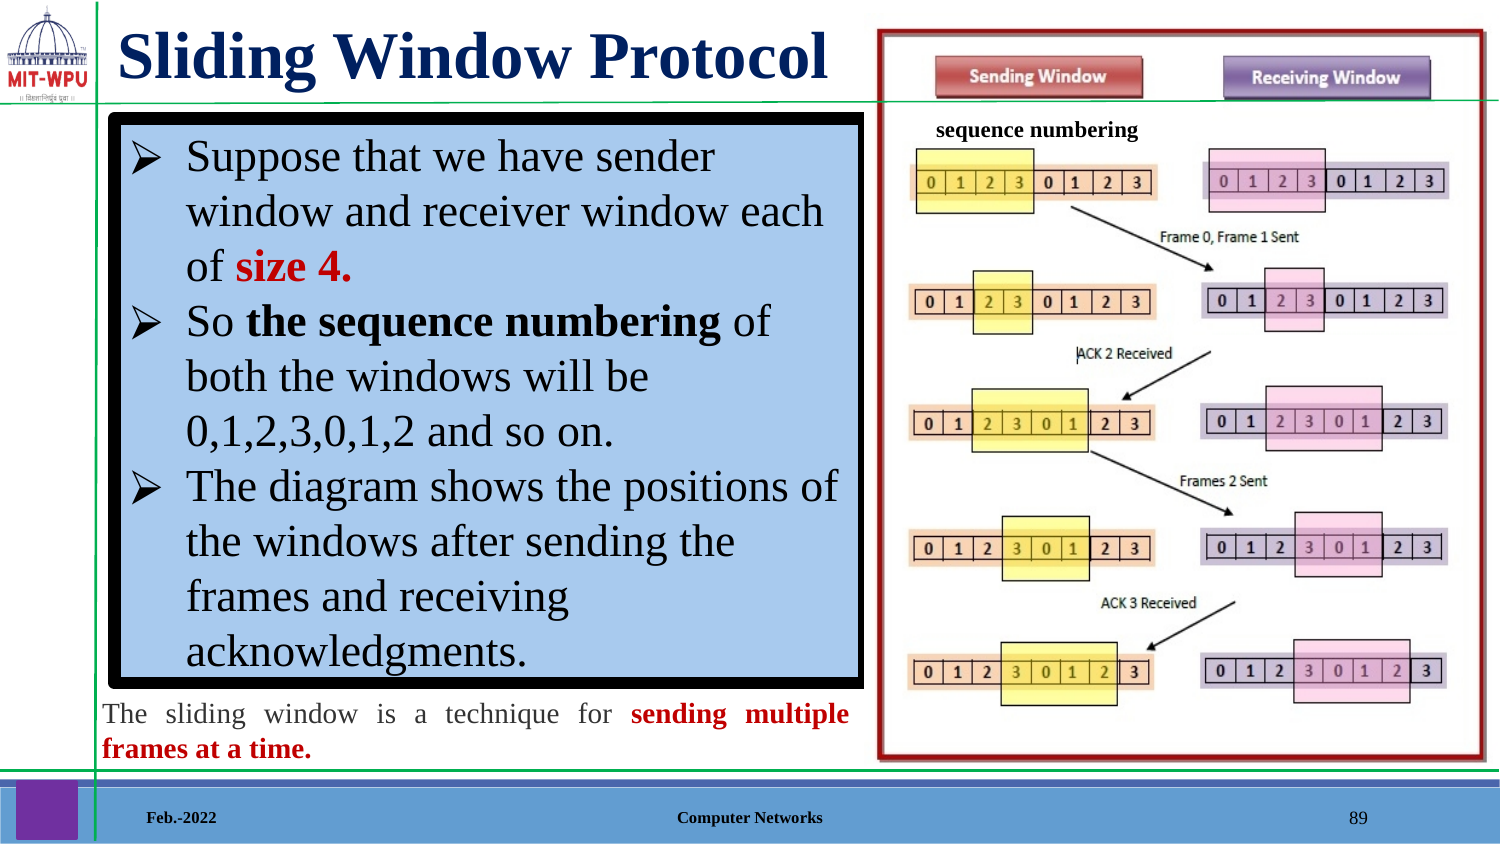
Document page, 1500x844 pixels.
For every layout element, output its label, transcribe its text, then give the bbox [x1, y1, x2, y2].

title Sliding Window Protocol [106, 20, 847, 98]
slide_number ‹#› [1218, 794, 1380, 840]
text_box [0, 100, 89, 104]
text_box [102, 100, 1499, 104]
text_box [6, 5, 88, 98]
picture [864, 104, 1499, 768]
footer Computer Networks [453, 794, 1047, 840]
slide_number ‹#› [90, 686, 94, 770]
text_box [94, 1, 98, 770]
text_box Suppose that we have sender window and receiver window each of size 4. So the sequence numbering of both the windows will be 0,1,2,3,0,1,2 and so on. The diagram shows the positions of the windows after sending the frames and receiving acknowledgments. [114, 118, 859, 684]
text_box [94, 780, 98, 842]
text_box The sliding window is a technique for sending multiple frames at a time. [102, 686, 859, 770]
slide_number Feb.-2022 [135, 794, 440, 840]
text_box [17, 782, 76, 839]
picture [864, 13, 1499, 100]
